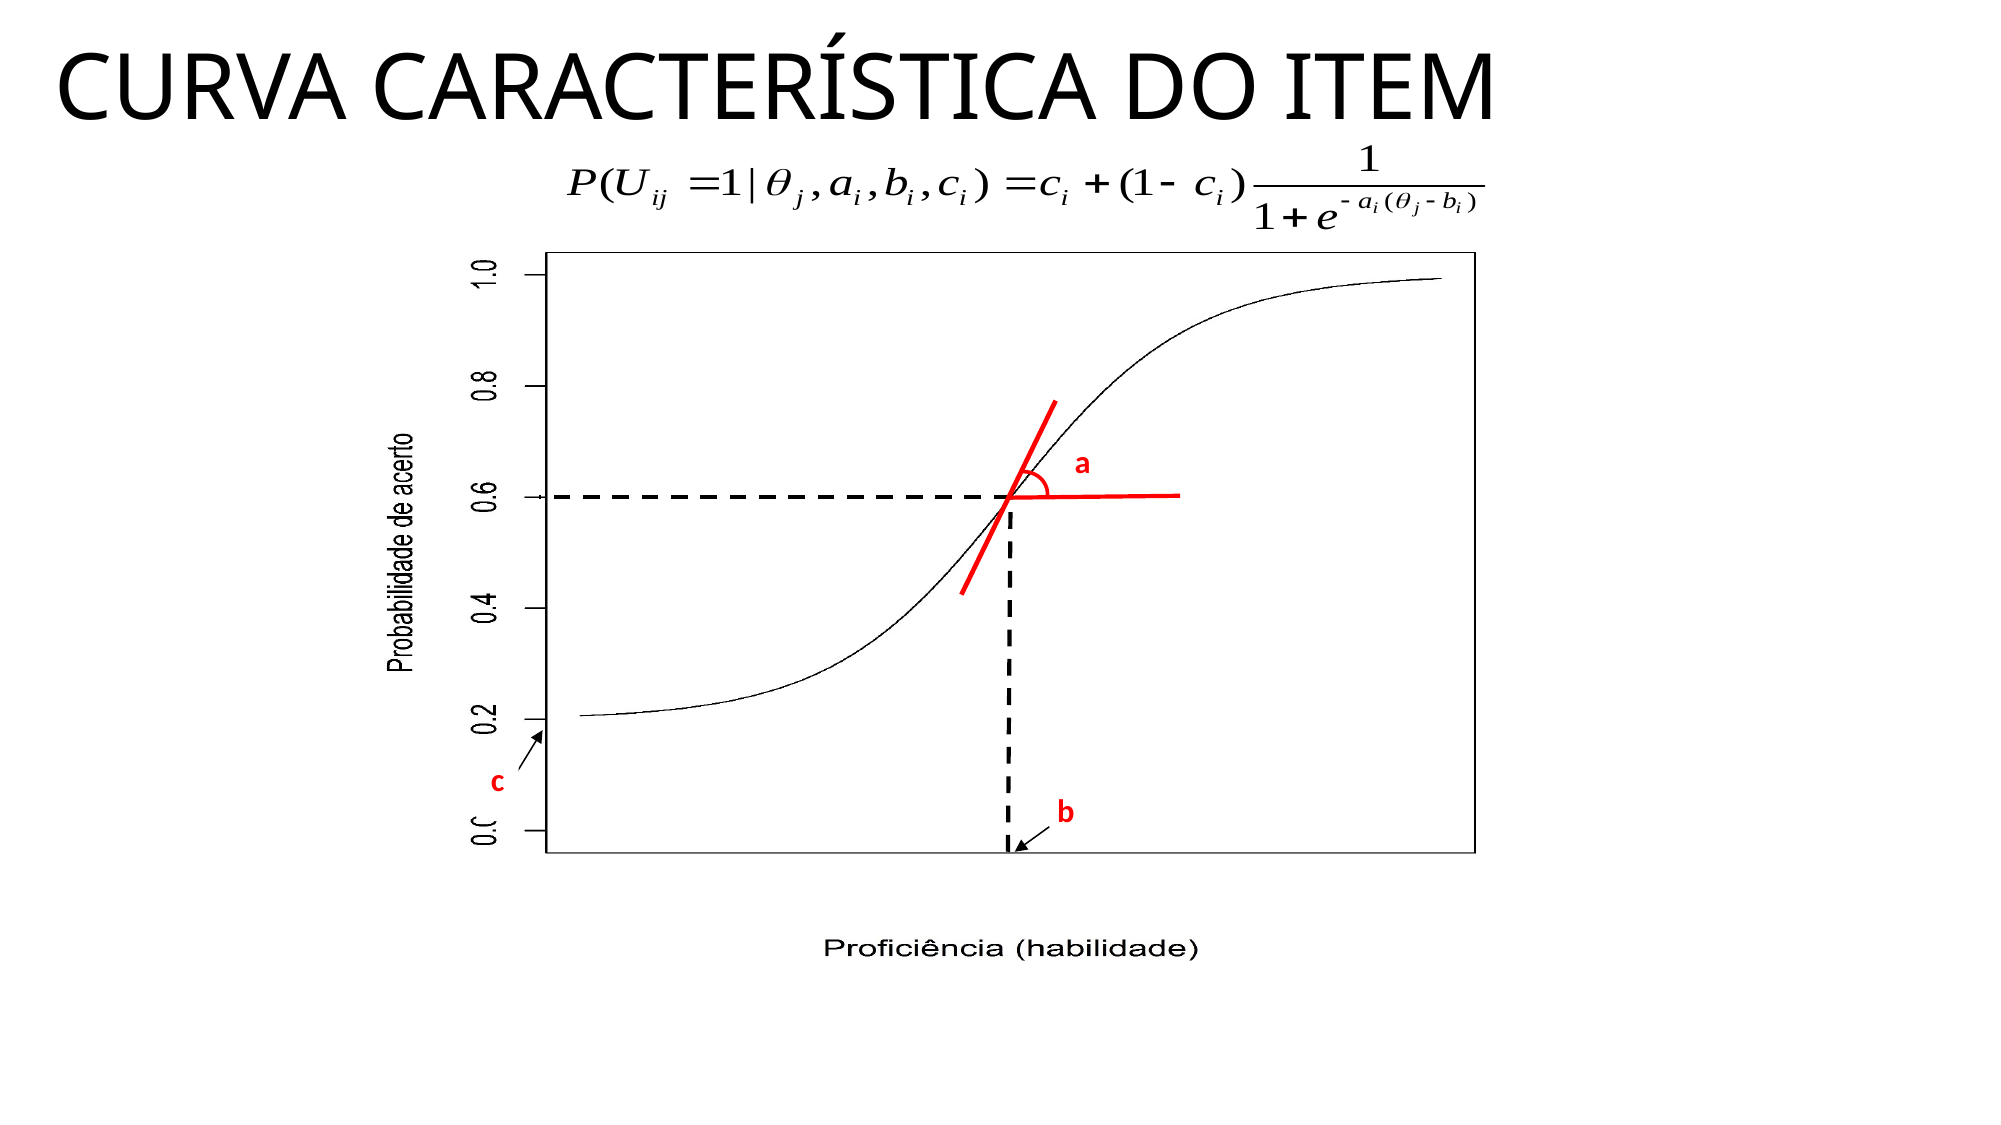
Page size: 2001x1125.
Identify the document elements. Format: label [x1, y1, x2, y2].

text_box [539, 400, 1181, 852]
title [40, 32, 1961, 151]
text_box [1014, 826, 1050, 852]
picture [378, 144, 1643, 961]
text_box [517, 730, 543, 772]
text_box [558, 133, 1494, 238]
